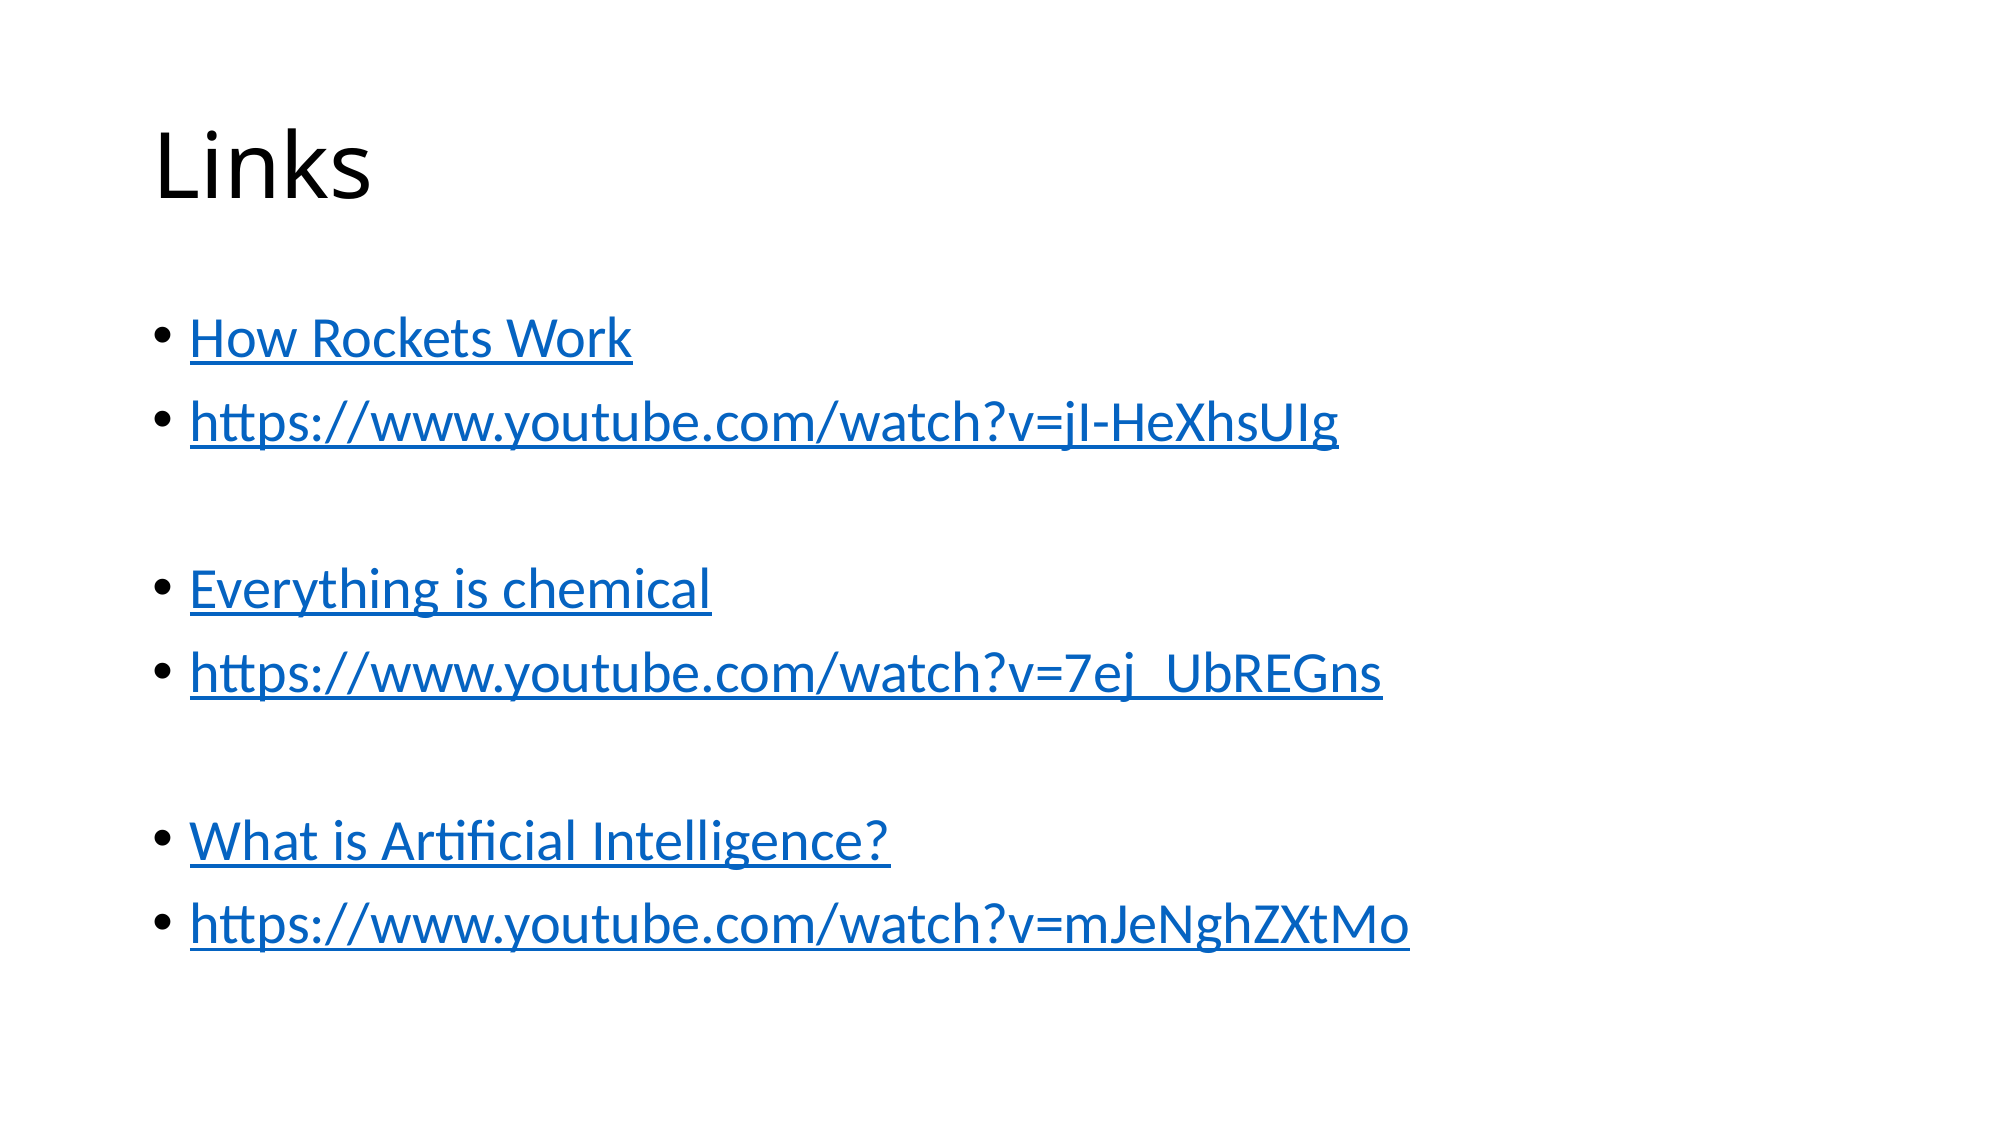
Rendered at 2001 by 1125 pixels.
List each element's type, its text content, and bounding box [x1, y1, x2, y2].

list How Rockets Work https://www.youtube.com/watch?v=jI-HeXhsUIg Everything is chemical https://www.youtube.com/watch?v=7ej_UbREGns What is Artificial Intelligence? https://www.youtube.com/watch?v=mJeNghZXtMo [137, 299, 1863, 1014]
title Links [137, 59, 1863, 278]
